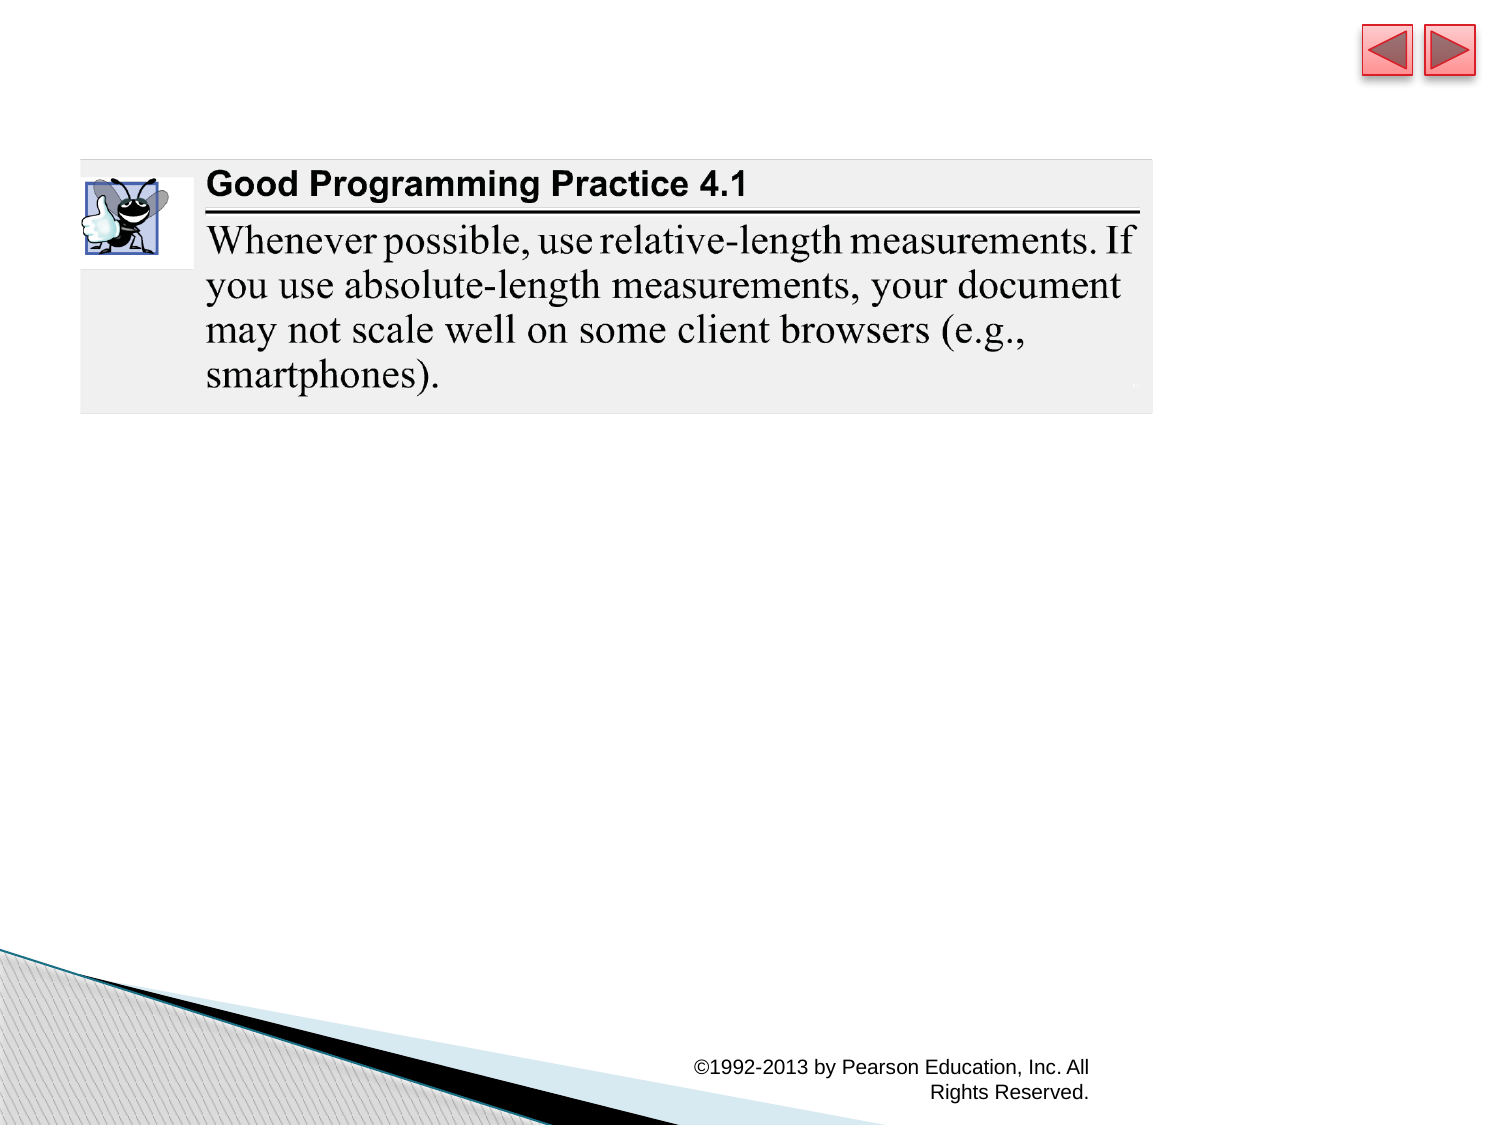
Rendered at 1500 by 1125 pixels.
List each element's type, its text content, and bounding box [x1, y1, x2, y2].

picture [0, 106, 1500, 1018]
footer ©1992-2013 by Pearson Education, Inc. All Rights Reserved. [650, 1051, 1105, 1112]
